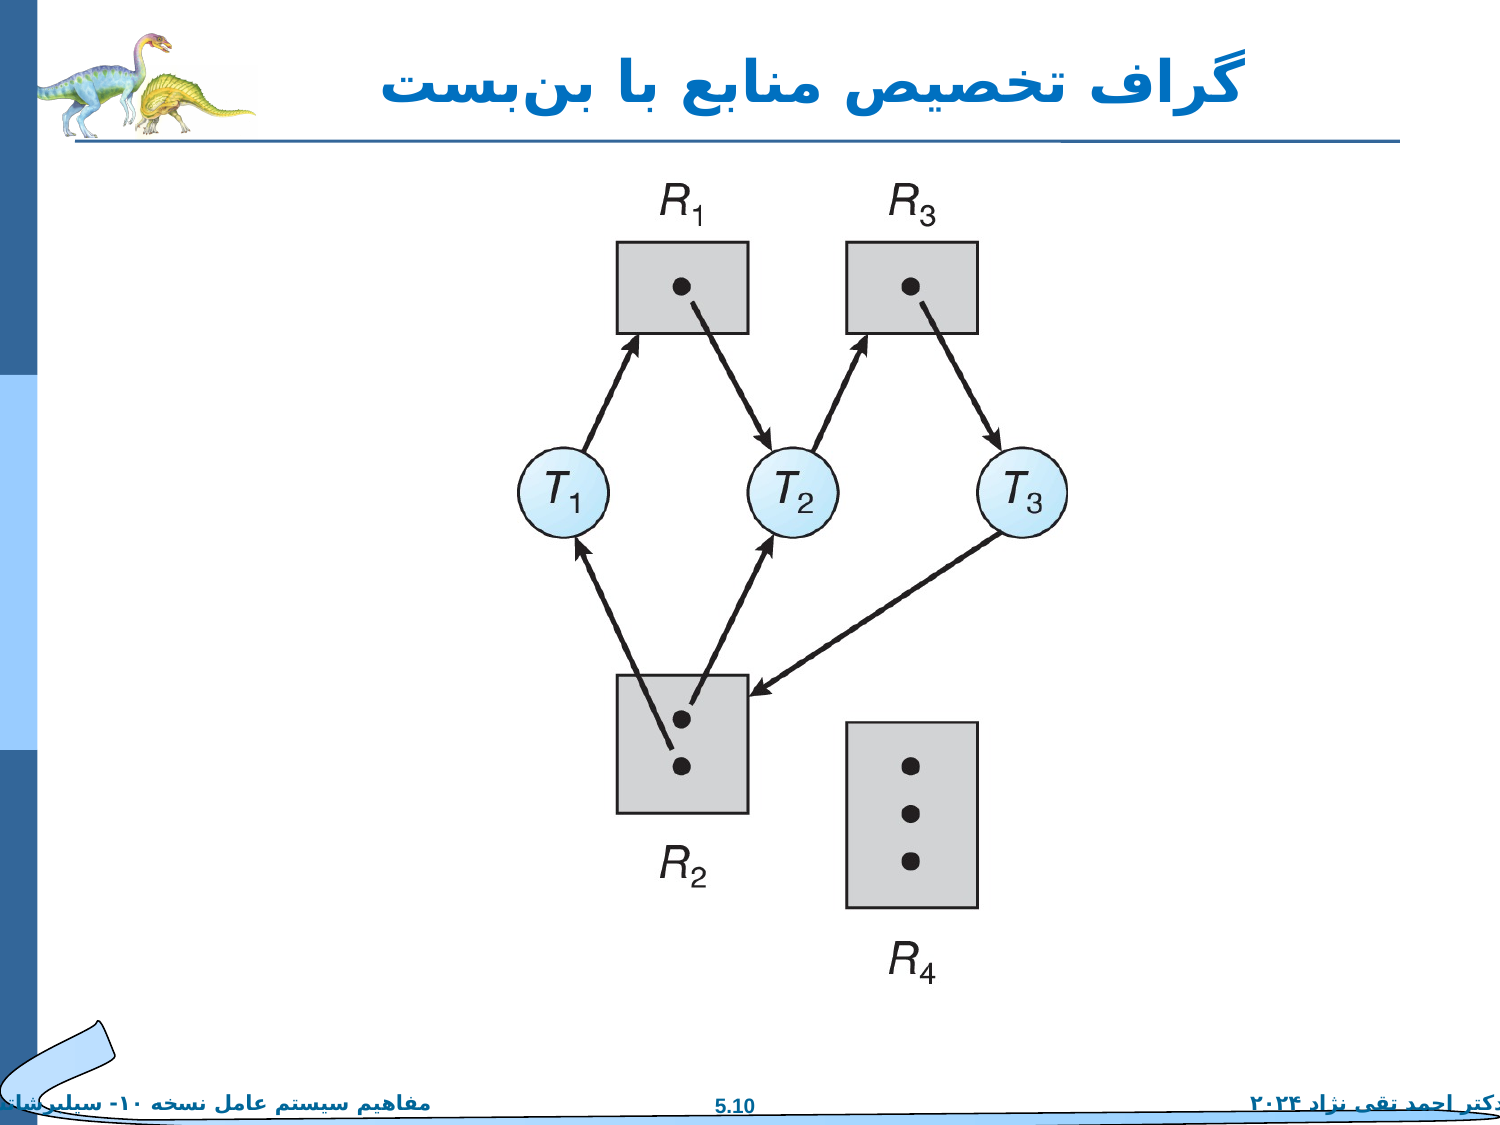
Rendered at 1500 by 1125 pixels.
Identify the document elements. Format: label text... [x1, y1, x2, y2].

title گراف تخصیص منابع با بن‌بست [125, 44, 1500, 122]
picture [38, 20, 258, 151]
picture [517, 178, 1069, 993]
